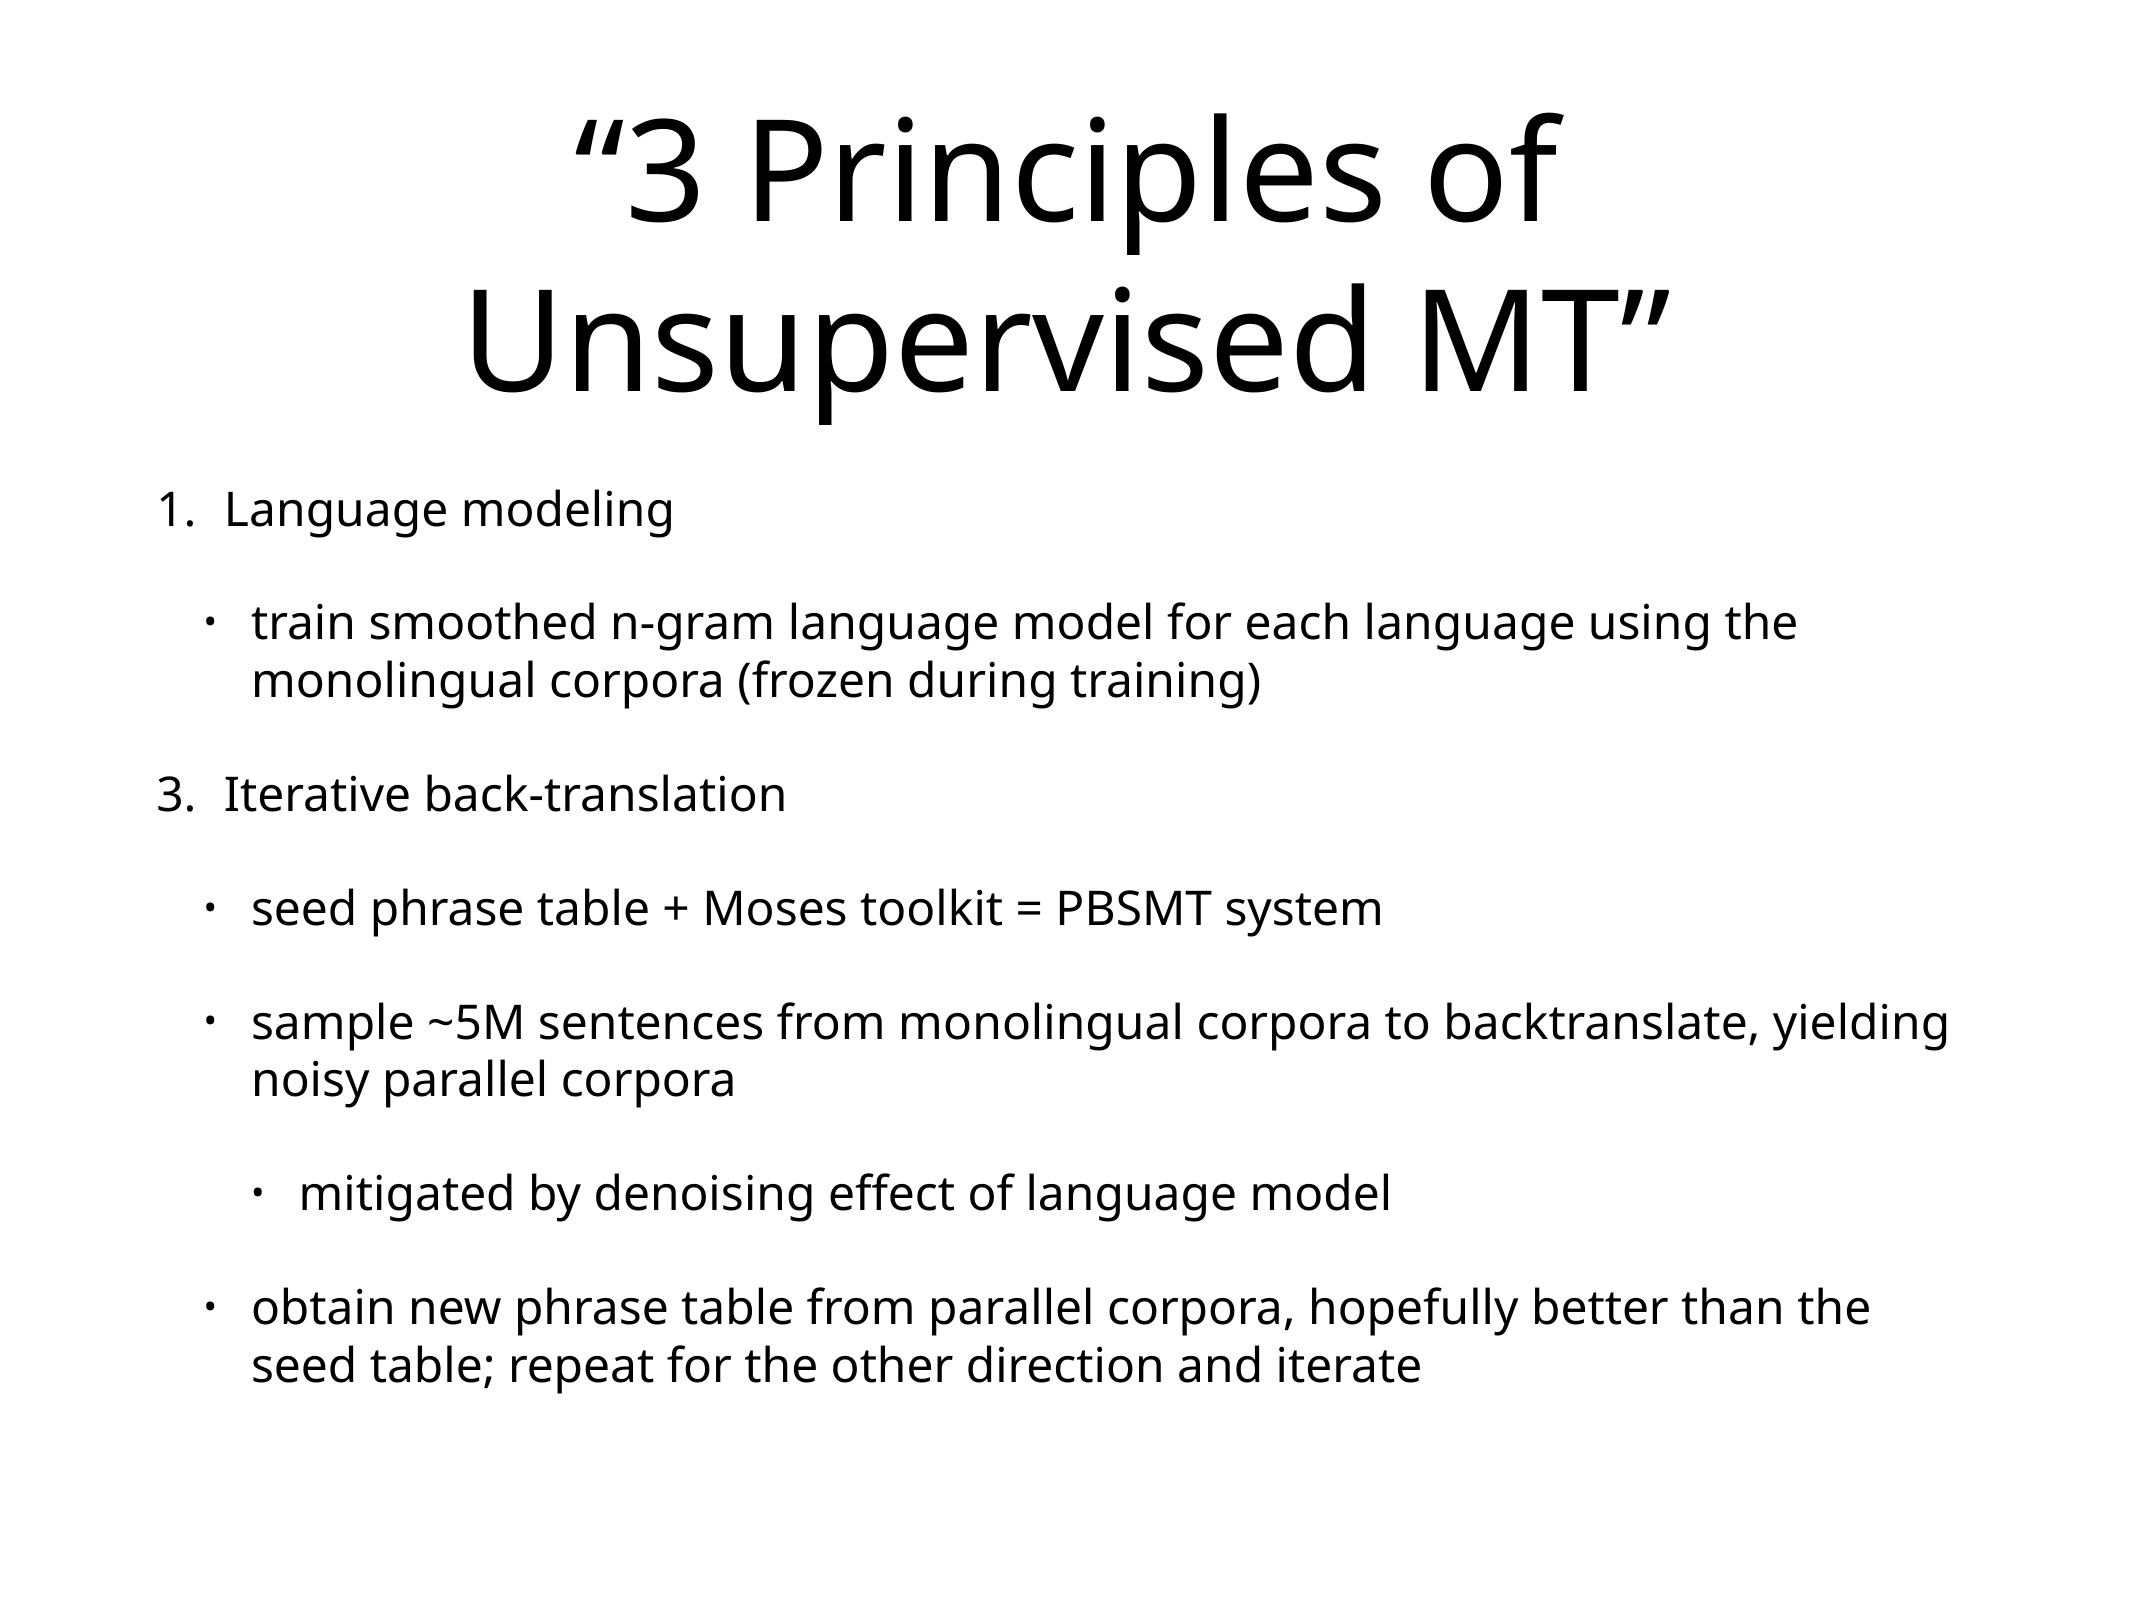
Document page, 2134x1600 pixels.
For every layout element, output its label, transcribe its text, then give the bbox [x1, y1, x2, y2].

list Language modeling train smoothed n-gram language model for each language using the monolingual corpora (frozen during training) Iterative back-translation seed phrase table + Moses toolkit = PBSMT system sample ~5M sentences from monolingual corpora to backtranslate, yielding noisy parallel corpora mitigated by denoising effect of language model obtain new phrase table from parallel corpora, hopefully better than the seed table; repeat for the other direction and iterate [156, 290, 1977, 1459]
title “3 Principles of Unsupervised MT” [156, 72, 1977, 290]
